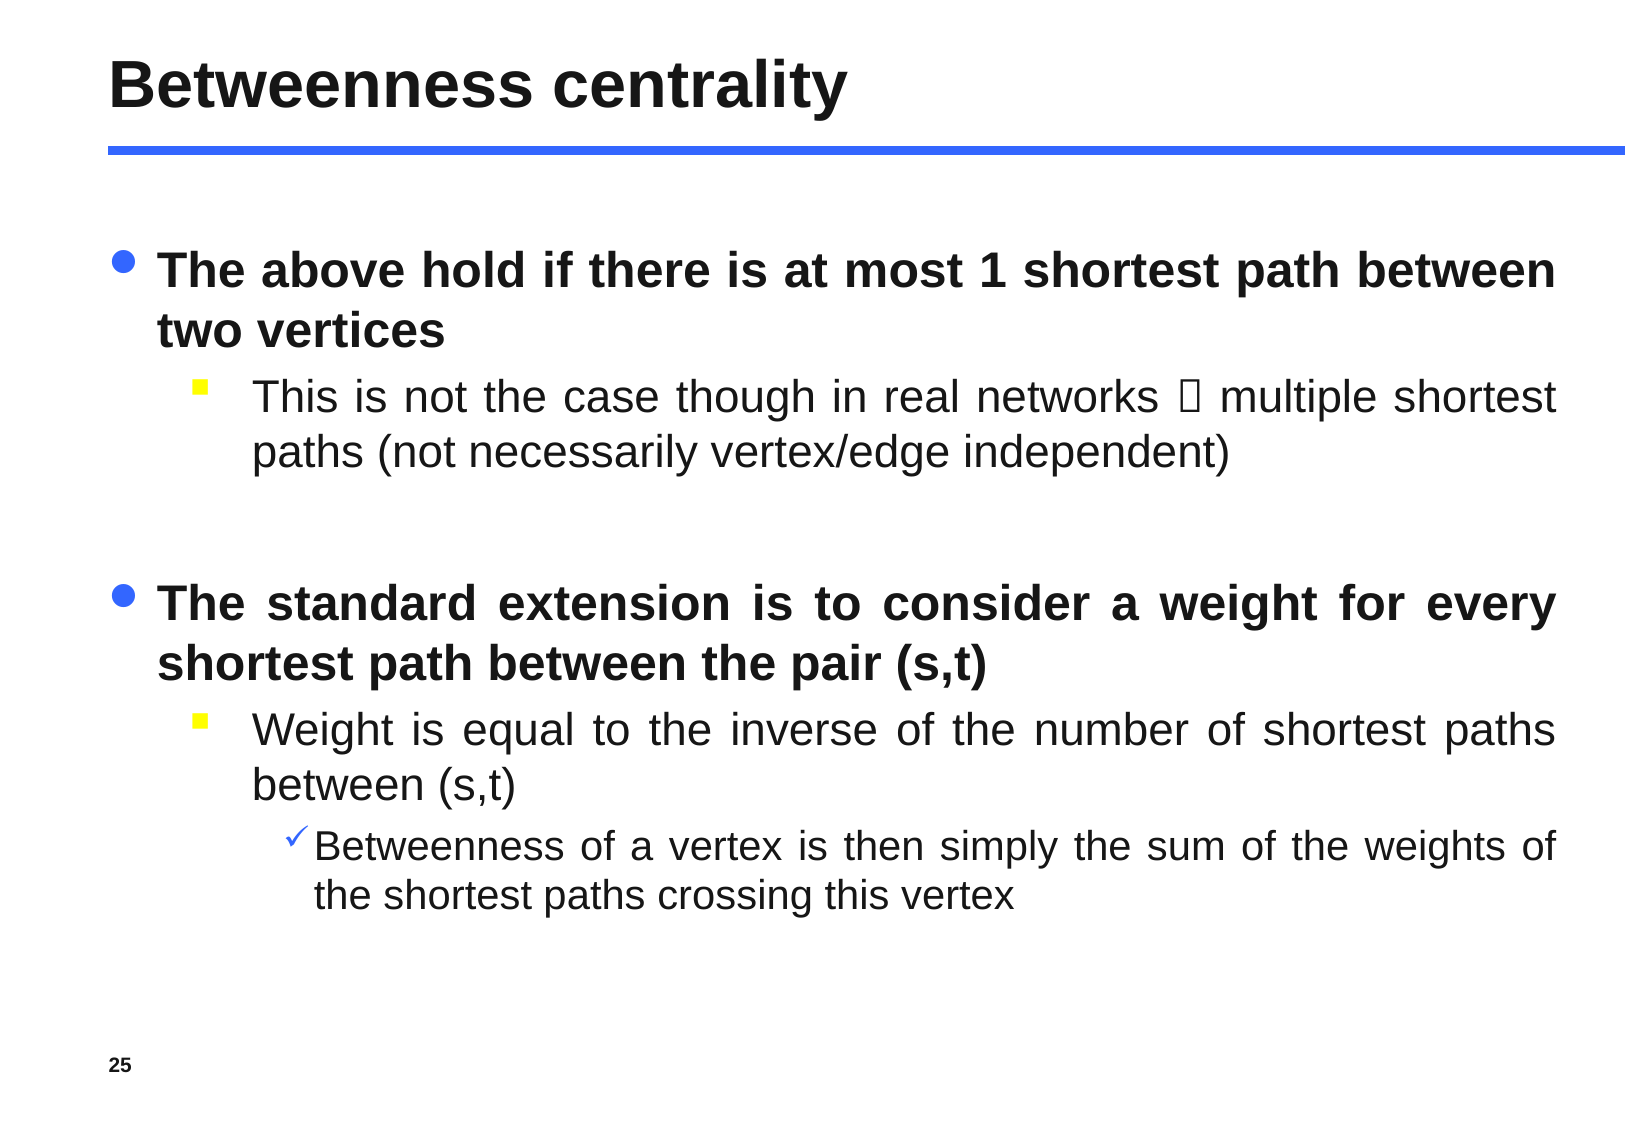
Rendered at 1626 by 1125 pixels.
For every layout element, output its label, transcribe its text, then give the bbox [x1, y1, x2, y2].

list The above hold if there is at most 1 shortest path between two vertices This is not the case though in real networks  multiple shortest paths (not necessarily vertex/edge independent) The standard extension is to consider a weight for every shortest path between the pair (s,t) Weight is equal to the inverse of the number of shortest paths between (s,t) Betweenness of a vertex is then simply the sum of the weights of the shortest paths crossing this vertex [108, 237, 1558, 975]
slide_number 25 [108, 1051, 188, 1077]
title Betweenness centrality [108, 30, 1558, 131]
